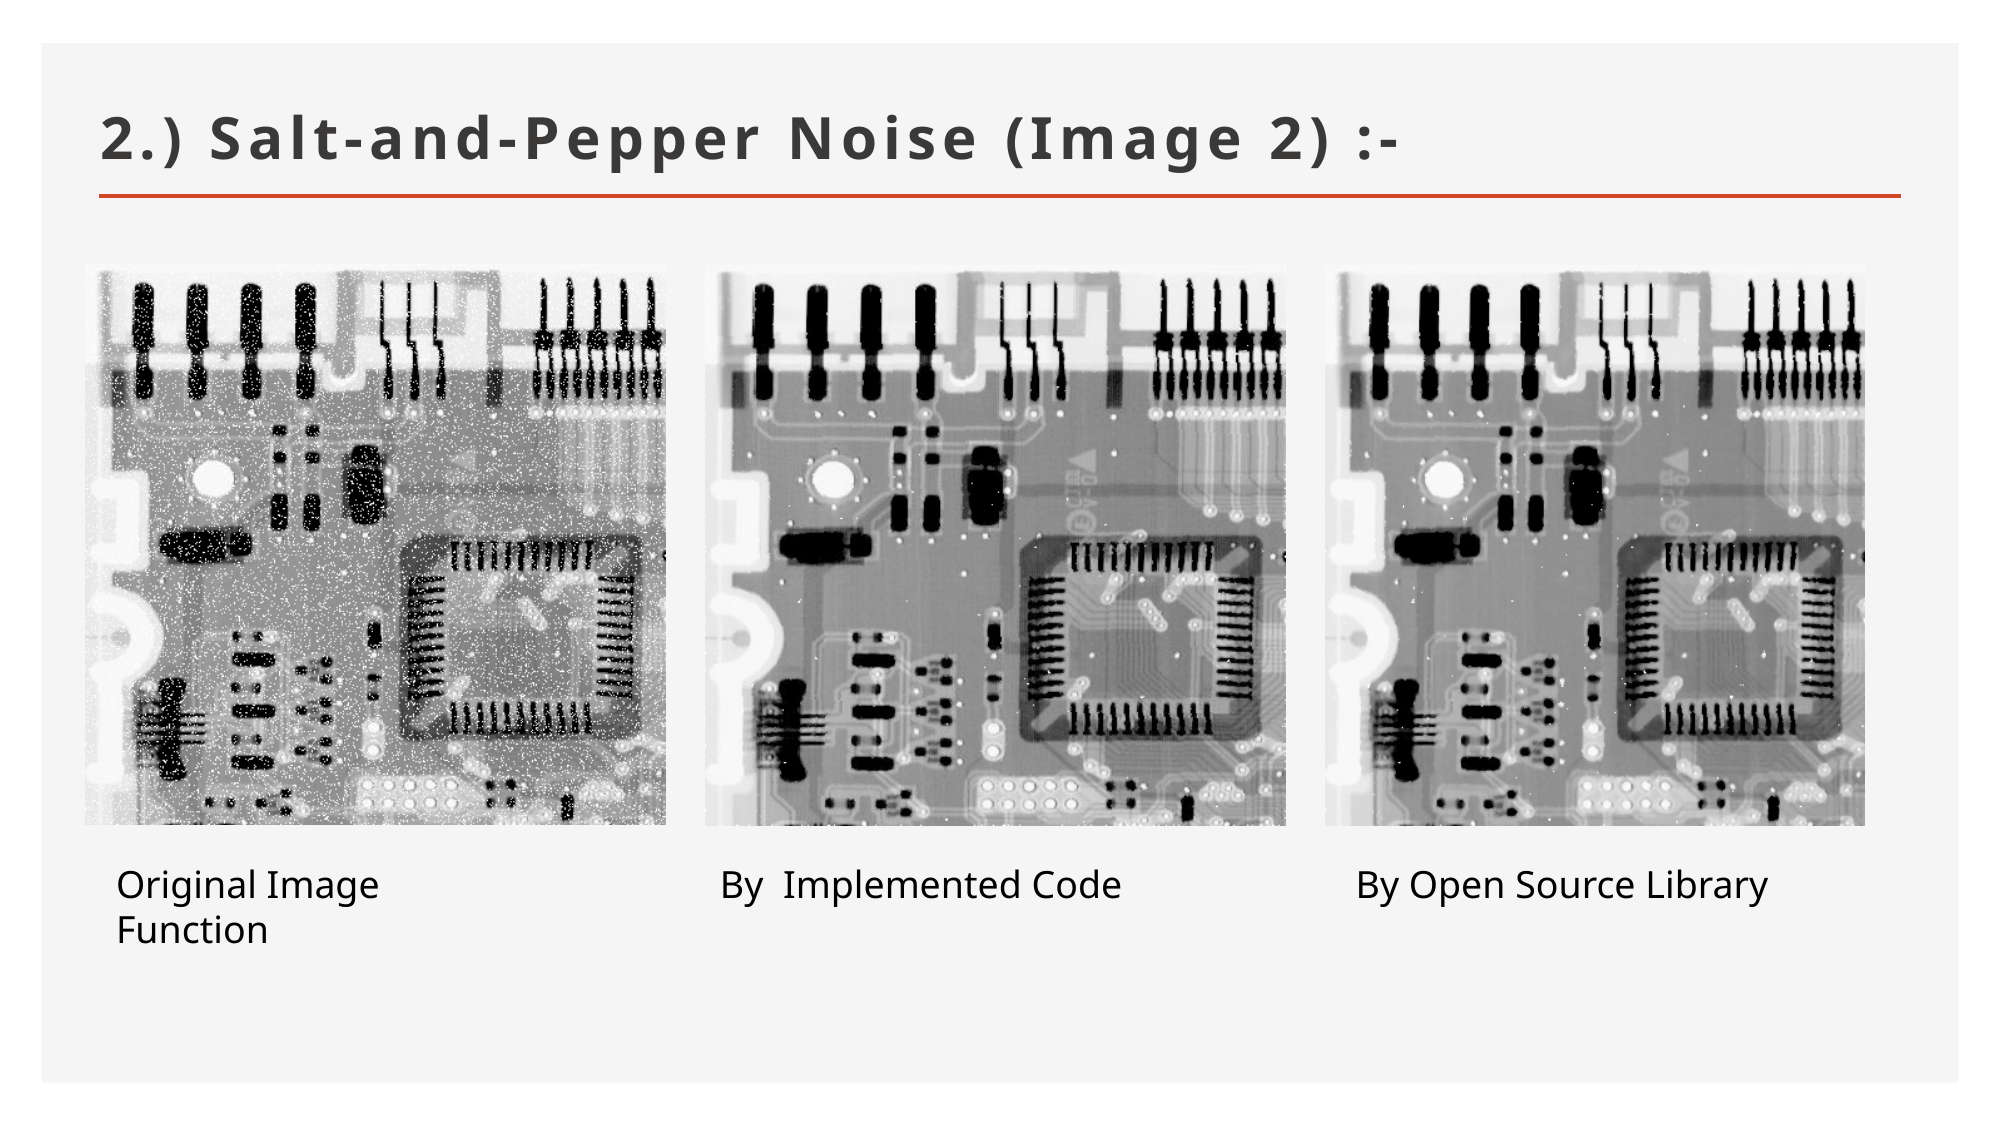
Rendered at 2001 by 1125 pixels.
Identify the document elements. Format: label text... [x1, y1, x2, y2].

picture [705, 265, 1286, 826]
text_box Original Image By Implemented Code By Open Source Library Function [101, 853, 1906, 959]
picture [85, 264, 666, 825]
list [1325, 265, 1865, 826]
title 2.) Salt-and-Pepper Noise (Image 2) :- [85, 73, 1906, 179]
